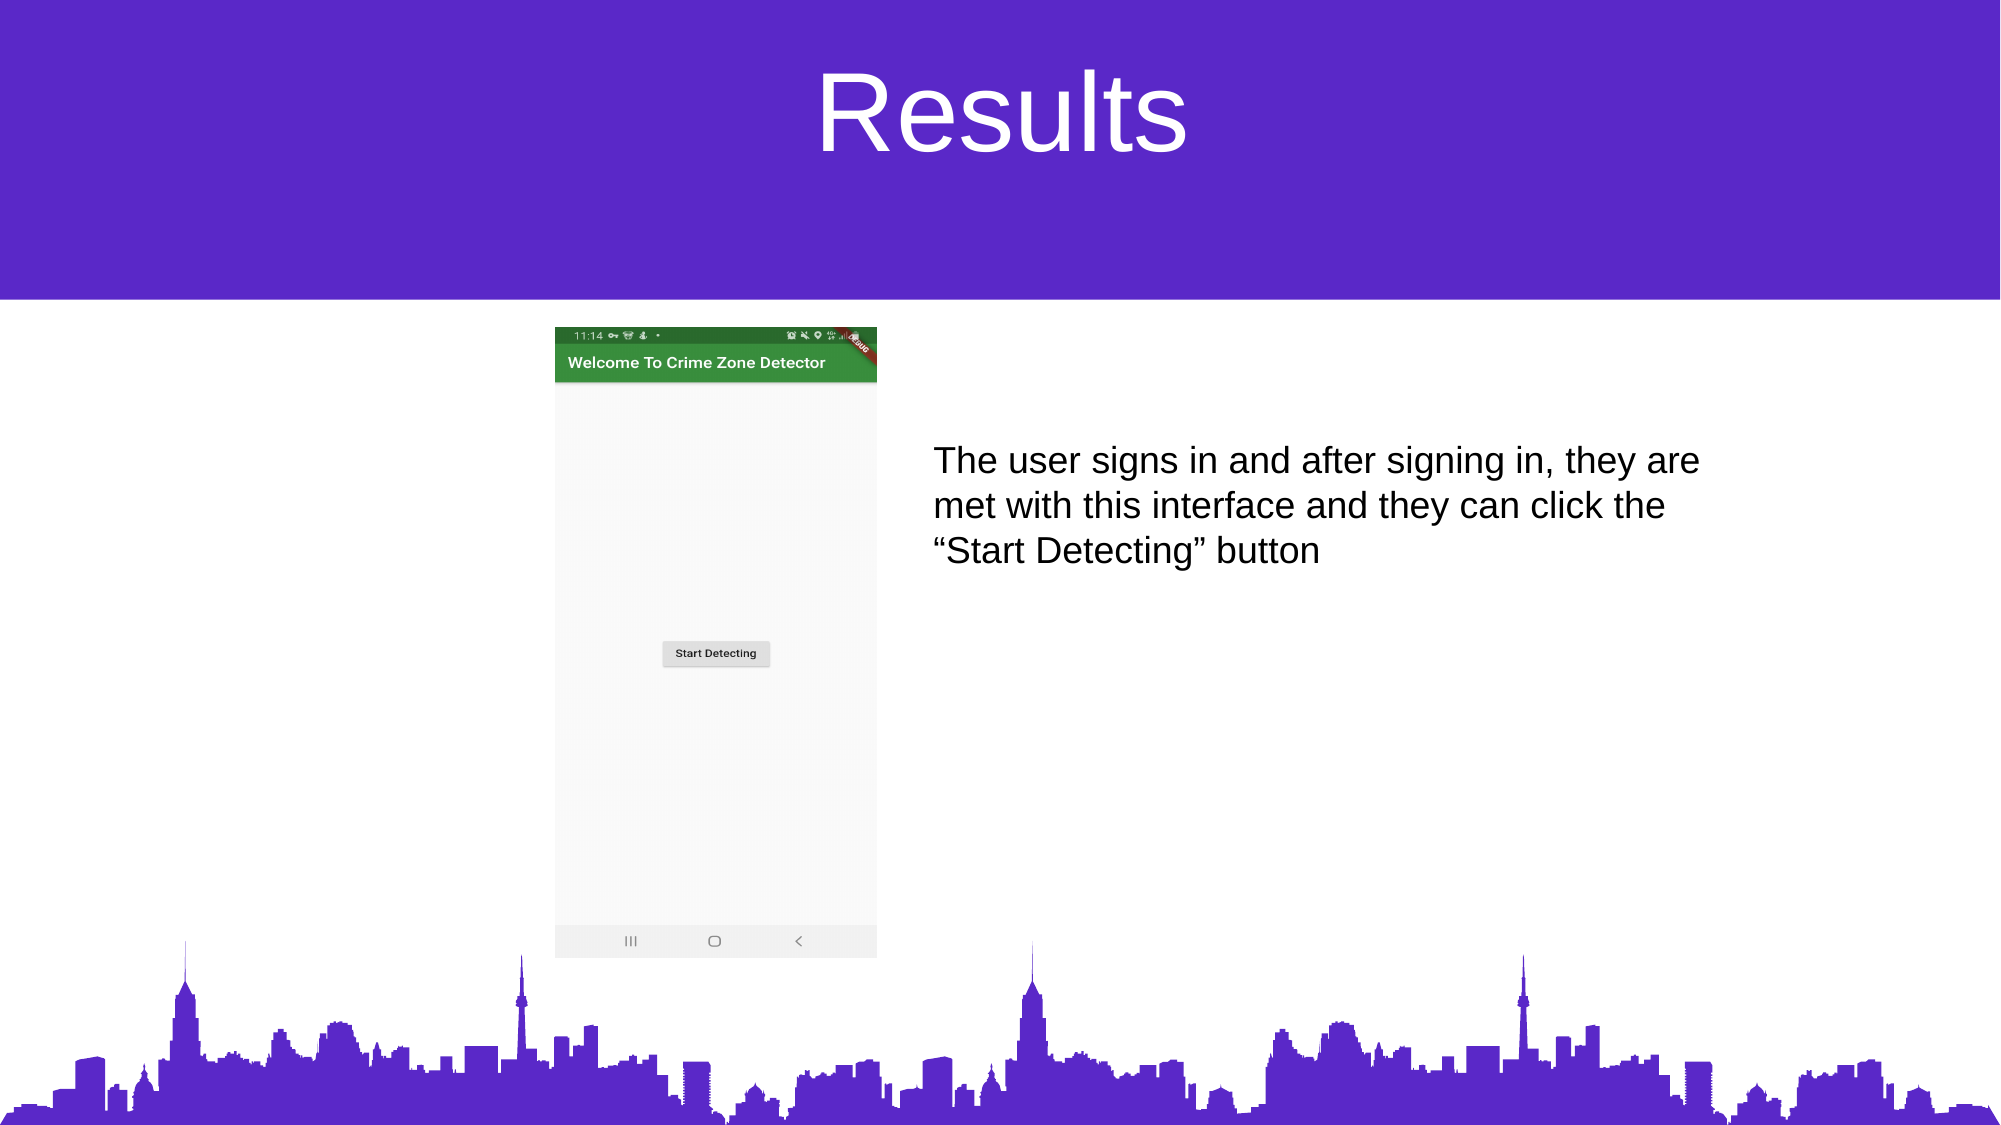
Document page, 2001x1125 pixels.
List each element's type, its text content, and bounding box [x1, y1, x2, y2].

list Results [53, 55, 1952, 175]
picture [555, 327, 877, 958]
text_box The user signs in and after signing in, they are met with this interface and they can click the “Start Detecting” button [918, 429, 1766, 579]
